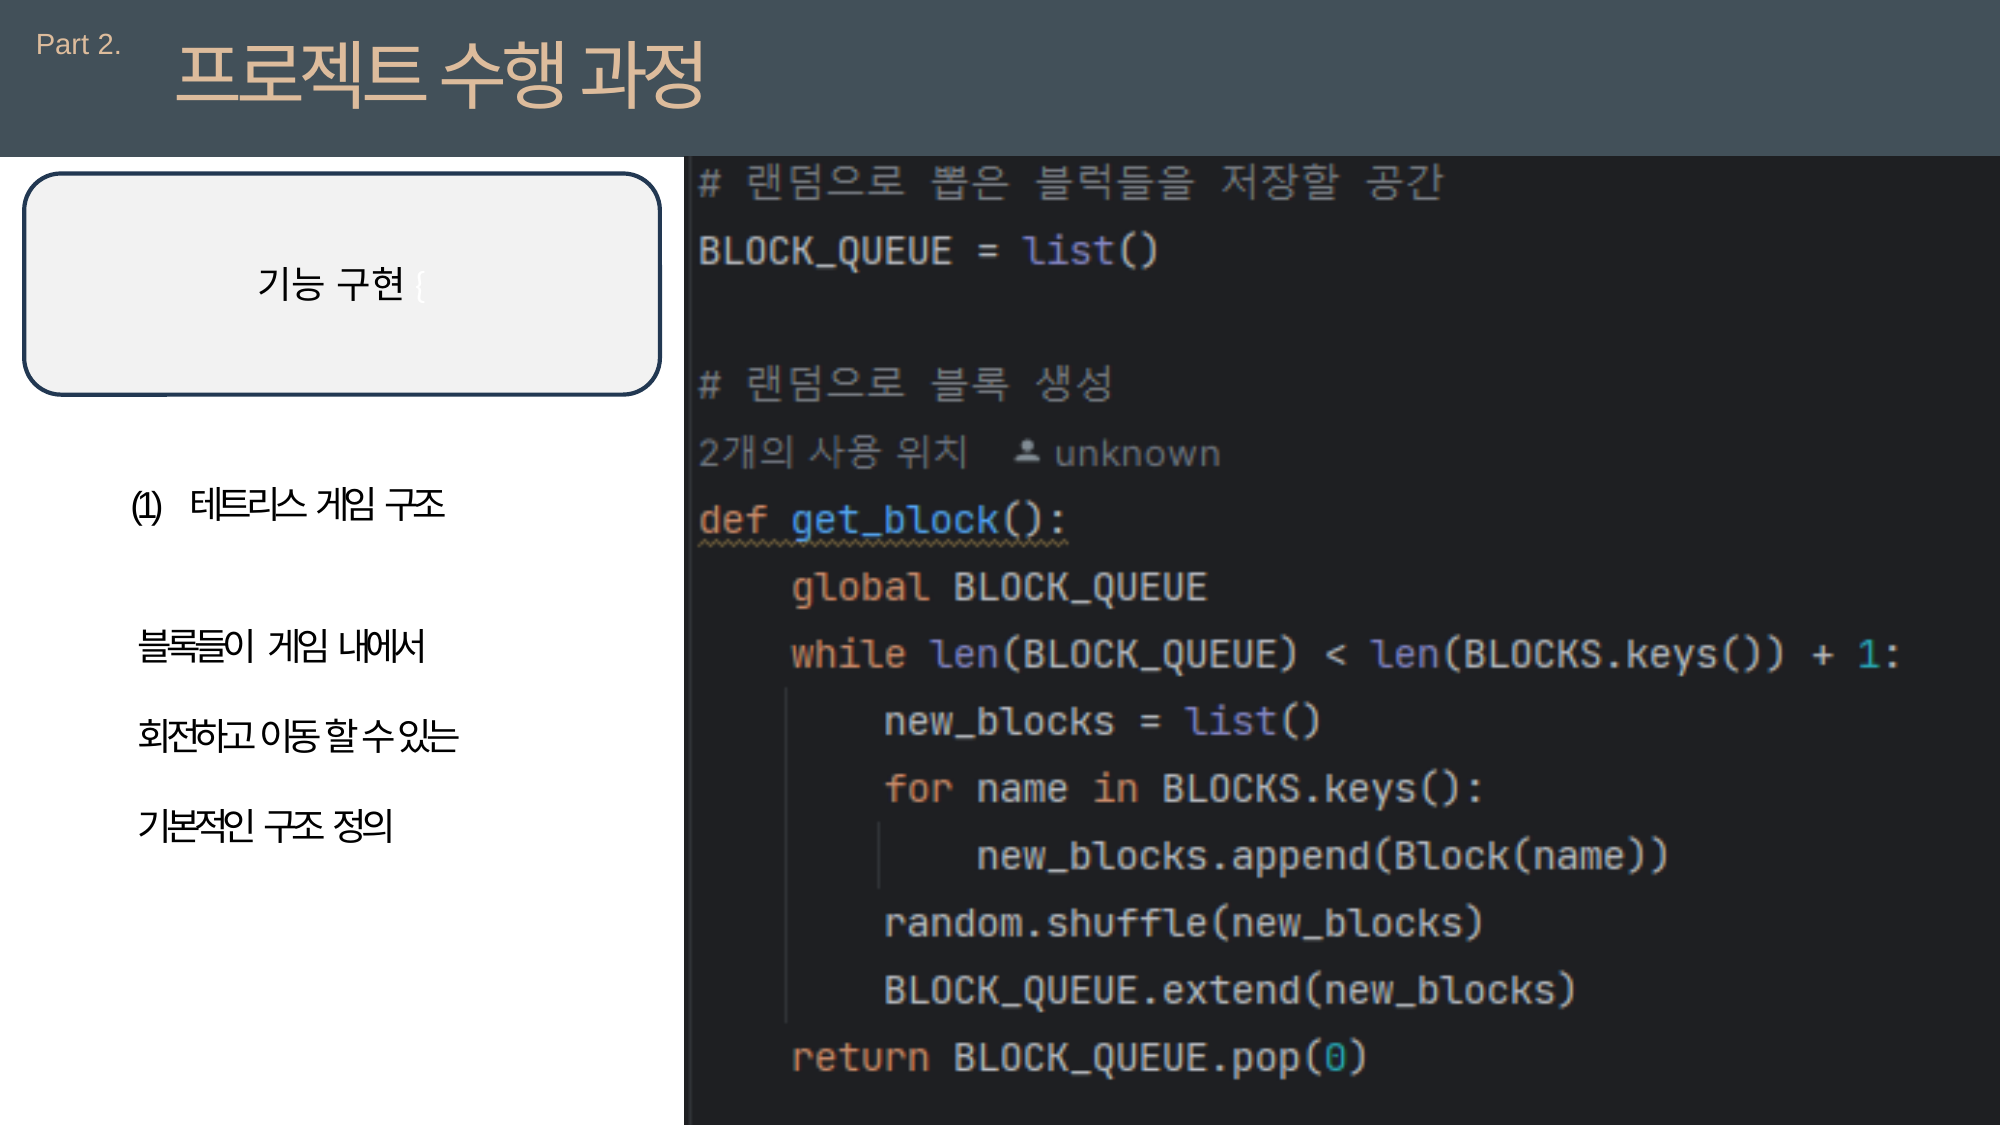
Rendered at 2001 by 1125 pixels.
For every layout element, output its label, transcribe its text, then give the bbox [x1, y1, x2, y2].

text_box 블록들이 게임 내에서 회전하고 이동 할 수 있는 기본적인 구조 정의 [123, 615, 524, 856]
text_box 기능 구현{ [22, 171, 663, 397]
text_box Part 2. [21, 18, 138, 68]
text_box [0, 0, 2000, 157]
text_box 프로젝트 수행 과정 [158, 20, 834, 126]
text_box (1) 테트리스 게임 구조 [115, 473, 486, 534]
picture [683, 156, 2000, 1125]
